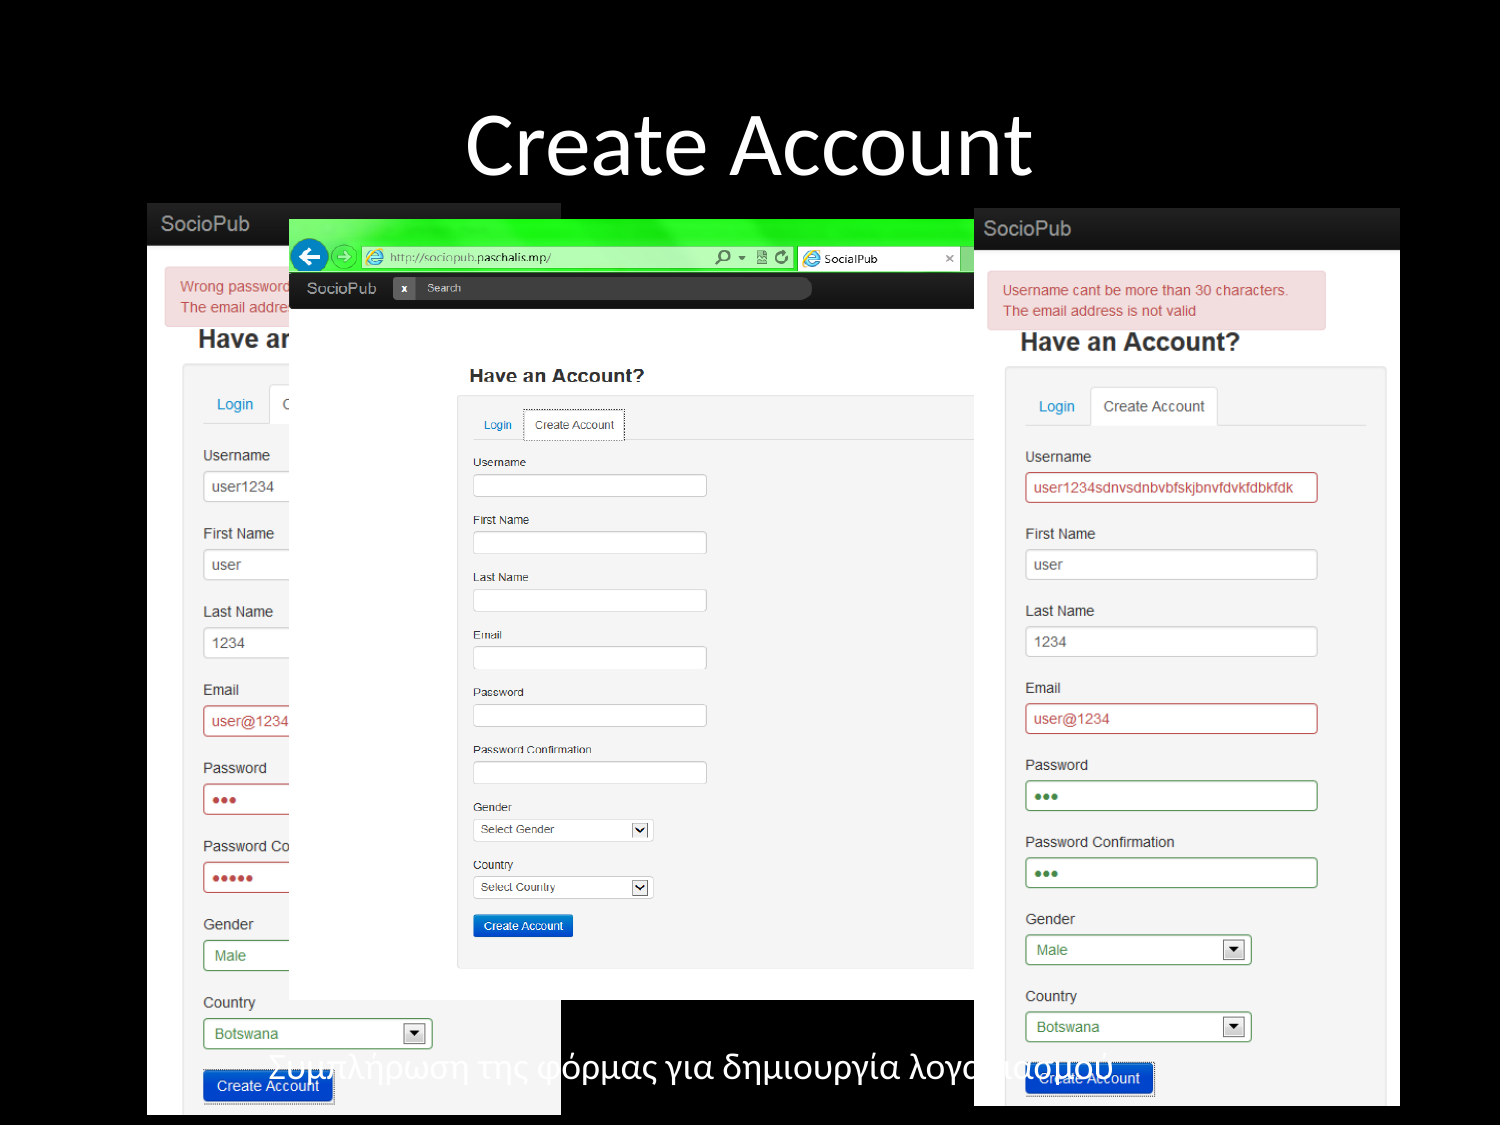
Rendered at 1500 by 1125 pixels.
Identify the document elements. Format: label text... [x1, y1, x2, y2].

picture [974, 207, 1400, 1107]
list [147, 203, 562, 1115]
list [288, 219, 969, 1000]
title Create Account [75, 45, 1425, 233]
text_box Συμπλήρωση της φόρμας για δημιουργία λογαριασμού [566, 1034, 969, 1095]
